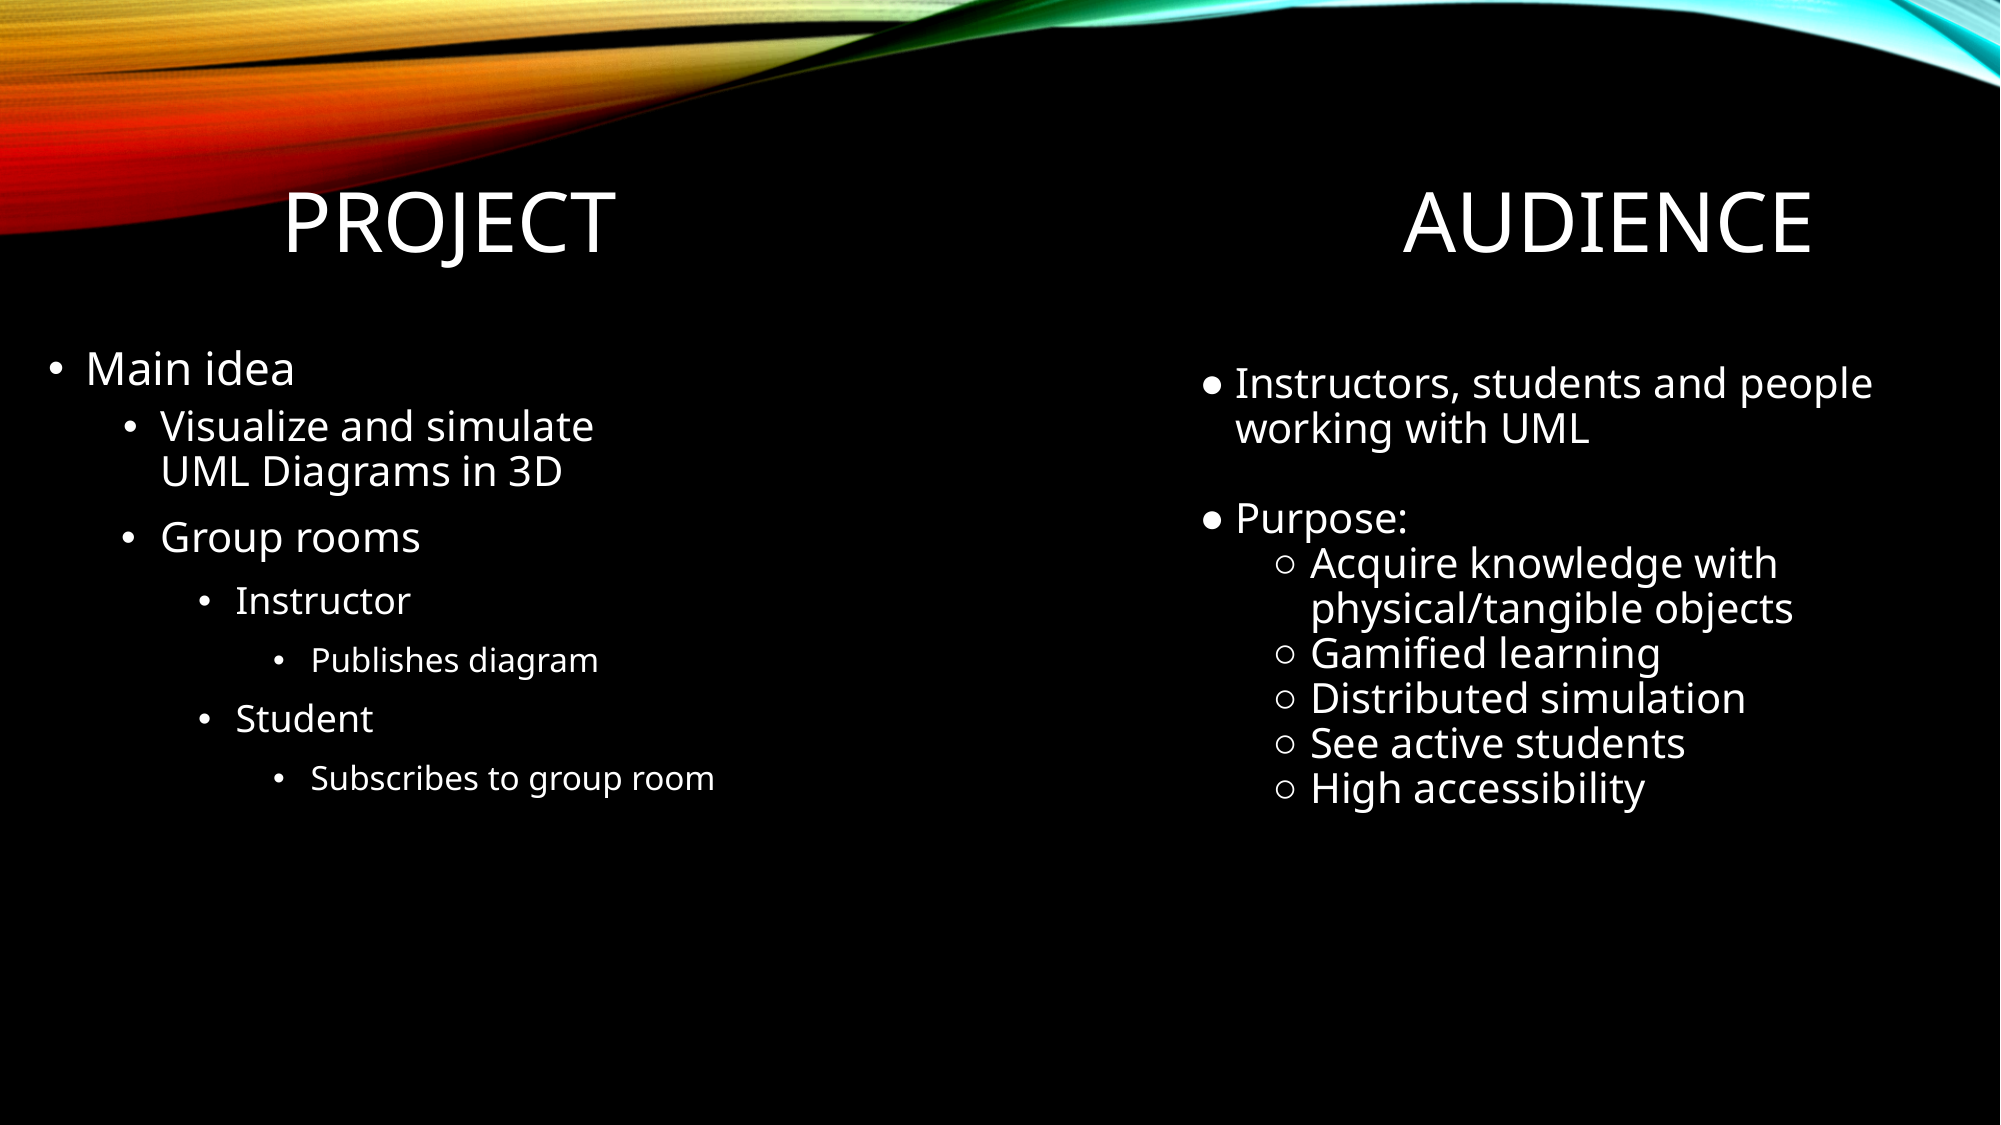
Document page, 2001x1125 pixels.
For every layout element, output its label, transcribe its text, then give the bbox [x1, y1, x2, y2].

title PROJECT [175, 119, 632, 332]
picture [0, 0, 2000, 237]
list Main idea Visualize and simulate UML Diagrams in 3D Group rooms Instructor Publishes diagram Student Subscribes to group room [33, 338, 775, 999]
title AUDIENCE [1276, 119, 1830, 332]
list Instructors, students and people working with UML Purpose: Acquire knowledge with physical/tangible objects Gamified learning Distributed simulation See active students High accessibility [1182, 355, 1924, 944]
